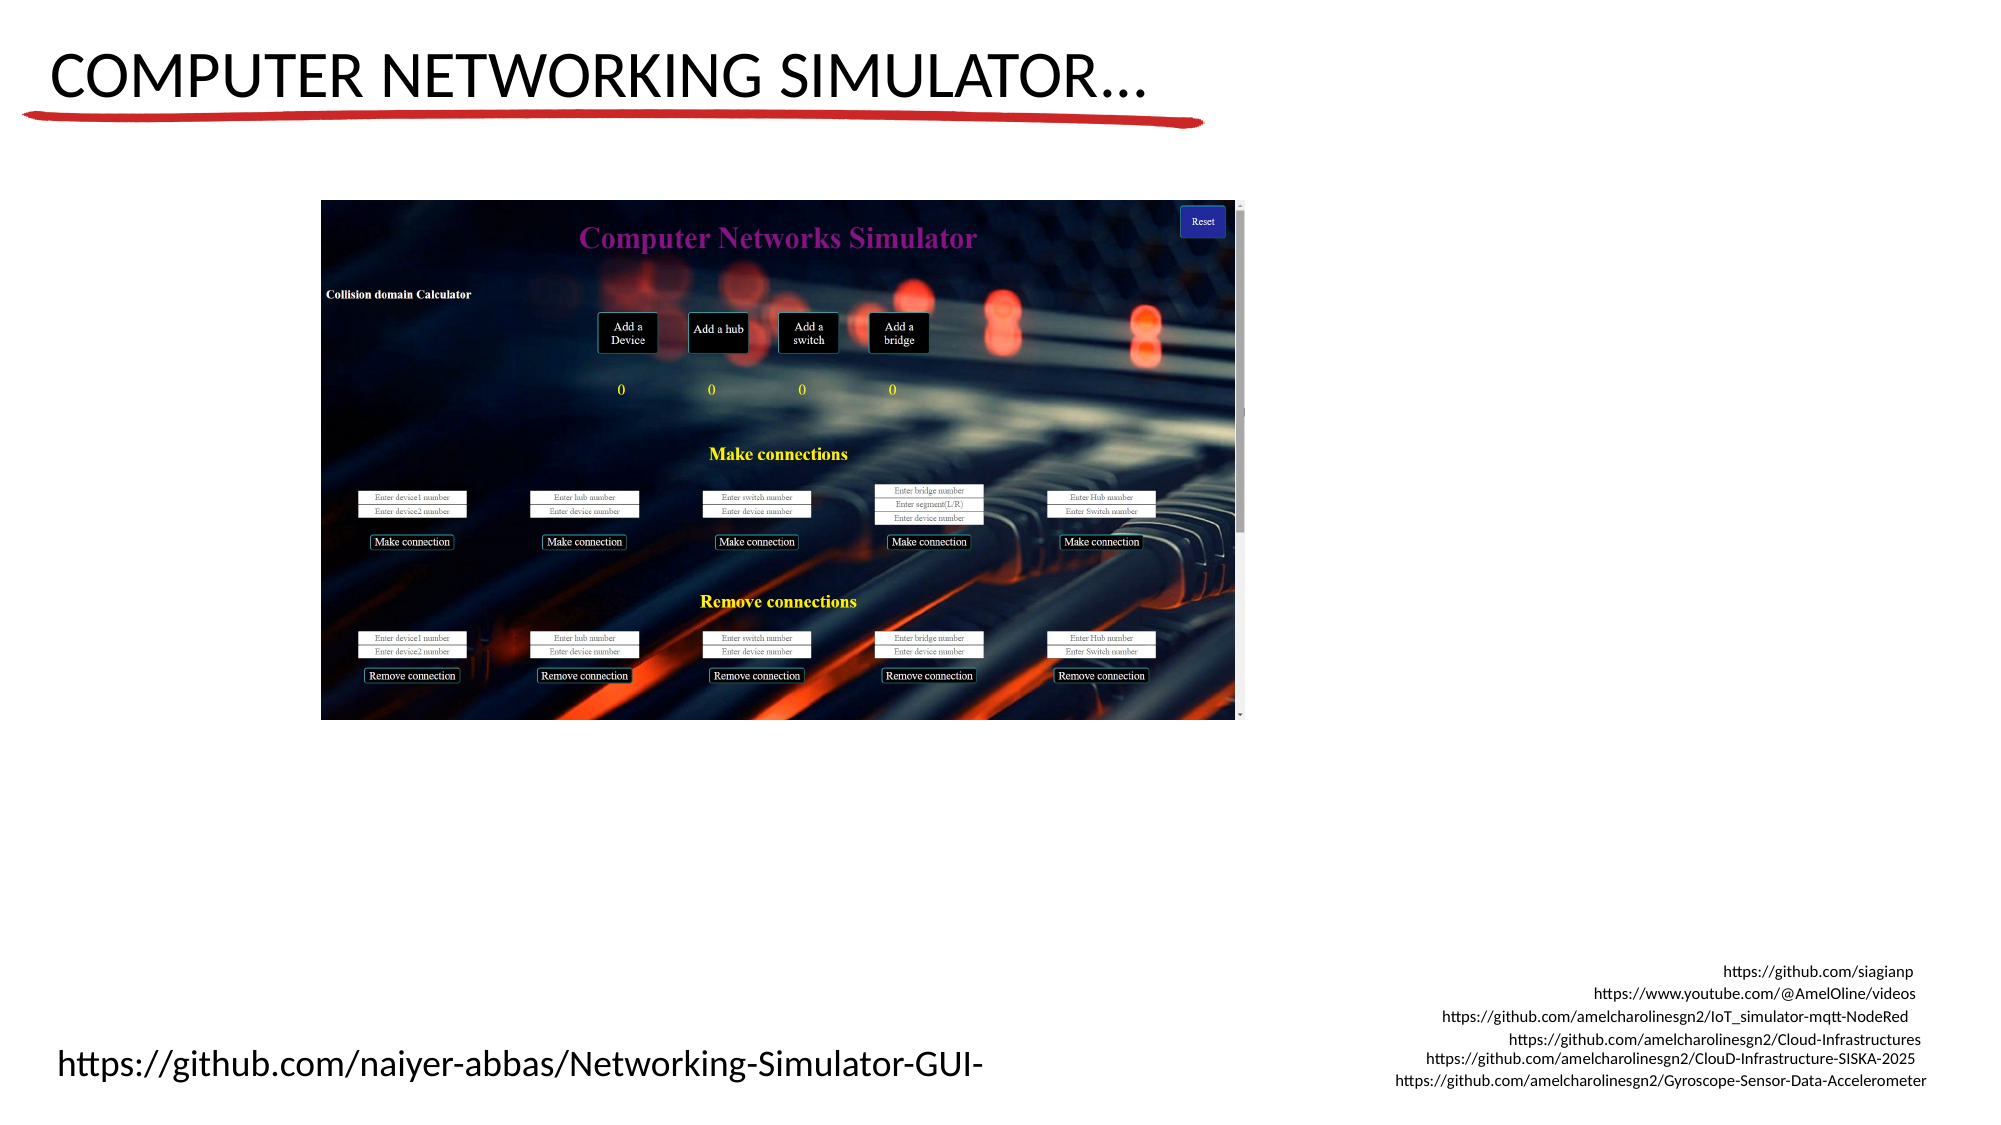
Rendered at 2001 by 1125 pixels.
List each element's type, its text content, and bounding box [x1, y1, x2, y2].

text_box https://www.youtube.com/@AmelOline/videos [1579, 976, 1988, 998]
text_box https://github.com/naiyer-abbas/Networking-Simulator-GUI- [42, 1031, 1000, 1092]
text_box COMPUTER NETWORKING SIMULATOR... [35, 23, 1165, 104]
text_box https://github.com/siagianp [1708, 953, 1963, 989]
text_box https://github.com/amelcharolinesgn2/Cloud-Infrastructures [1494, 1021, 1945, 1040]
picture [17, 104, 1218, 134]
picture [321, 200, 1245, 720]
text_box https://github.com/amelcharolinesgn2/Gyroscope-Sensor-Data-Accelerometer [1380, 1061, 2000, 1097]
text_box https://github.com/amelcharolinesgn2/IoT_simulator-mqtt-NodeRed [1427, 998, 2000, 1034]
text_box https://github.com/amelcharolinesgn2/ClouD-Infrastructure-SISKA-2025 [1411, 1040, 1951, 1061]
